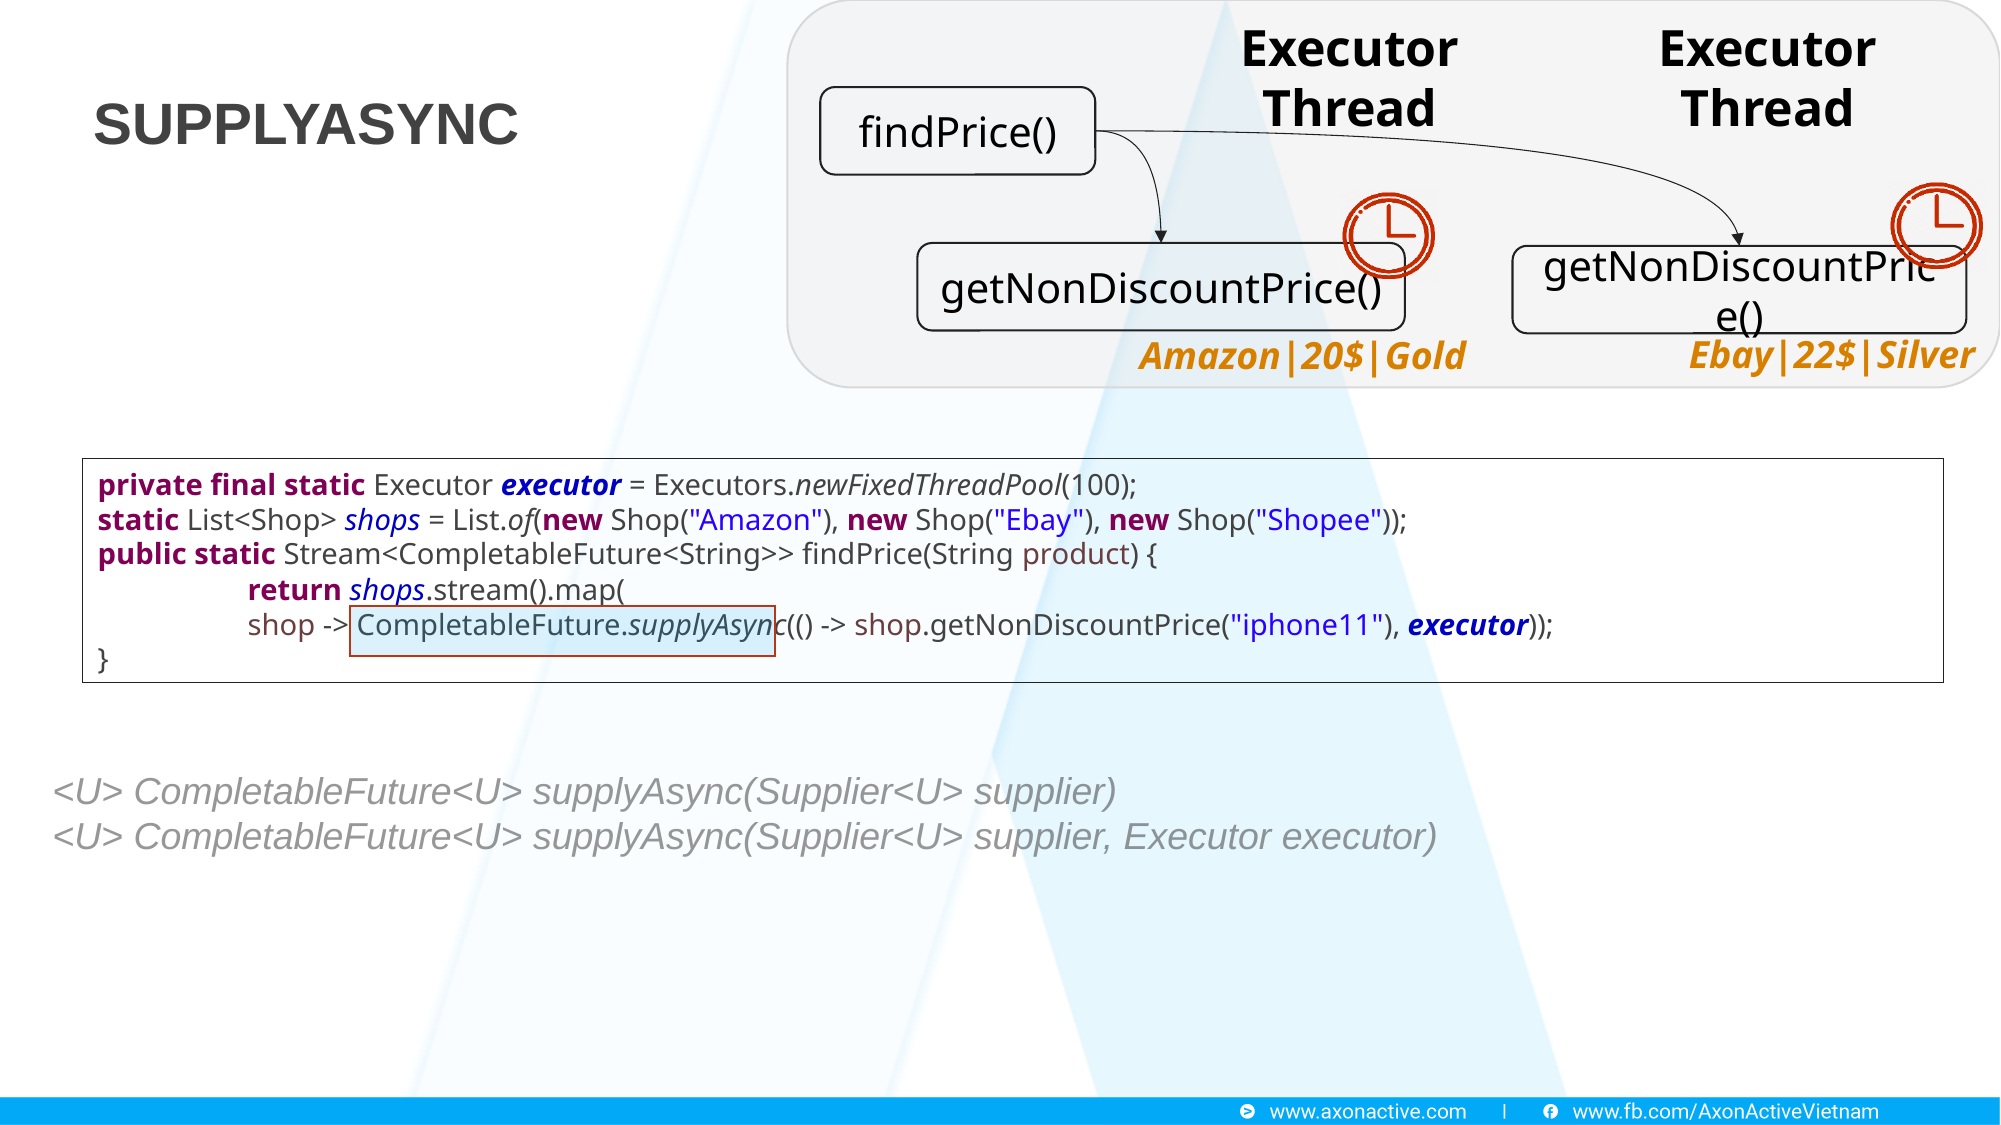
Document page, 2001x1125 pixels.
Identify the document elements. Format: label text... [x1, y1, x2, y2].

picture [0, 0, 2001, 1125]
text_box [82, 458, 1944, 686]
picture [1544, 1105, 1557, 1118]
picture [1241, 1105, 1254, 1118]
text_box SUPPLYASYNC [79, 87, 591, 162]
text_box <U> CompletableFuture<U> supplyAsync(Supplier<U> supplier) <U> CompletableFuture<U> supplyAsync(Supplier<U> supplier, Executor executor) [37, 759, 1538, 865]
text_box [787, 0, 2000, 388]
